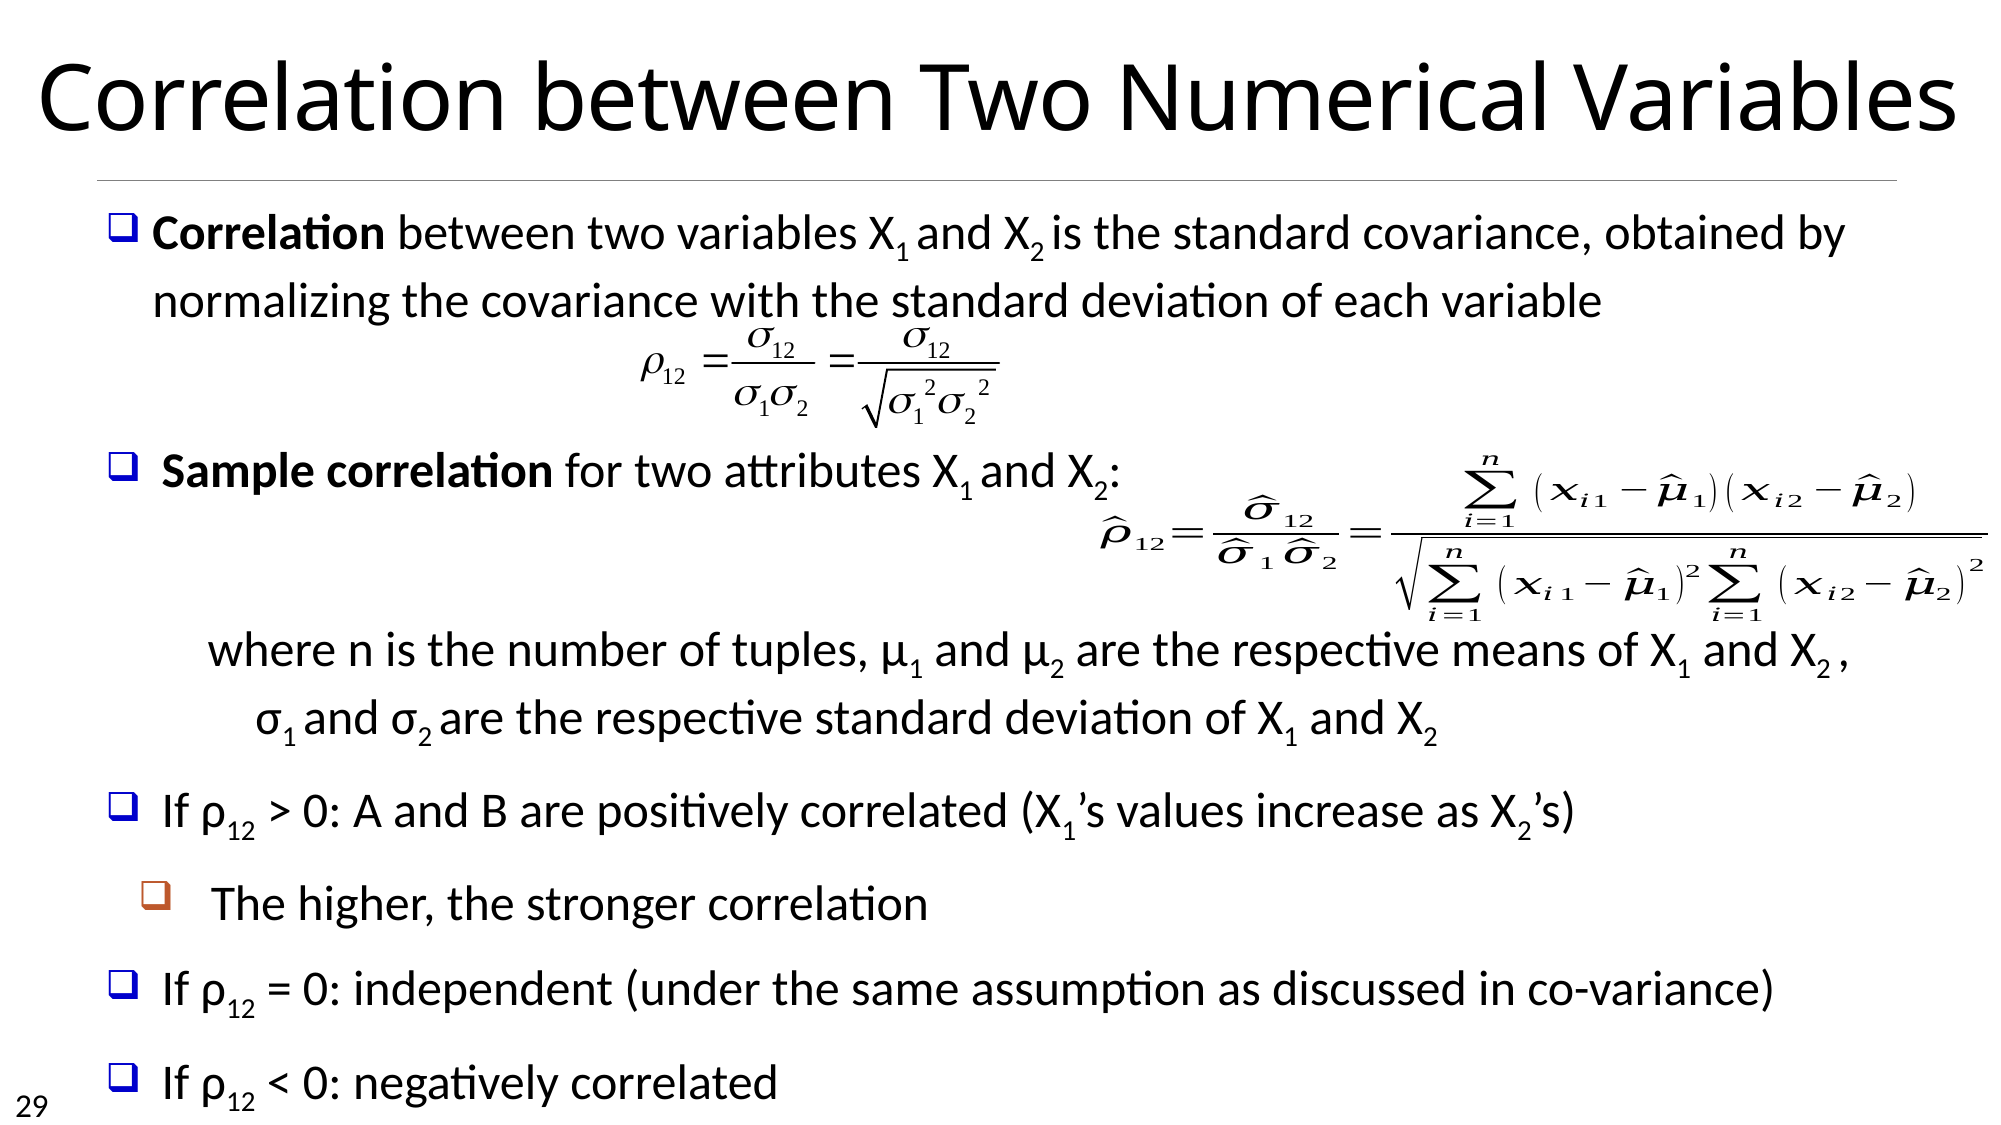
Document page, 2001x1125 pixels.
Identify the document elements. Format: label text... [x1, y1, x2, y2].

list Correlation between two variables X1 and X2 is the standard covariance, obtained by normalizing the covariance with the standard deviation of each variable Sample correlation for two attributes X1 and X2: where n is the number of tuples, µ1 and µ2 are the respective means of X1 and X2 , σ1 and σ2 are the respective standard deviation of X1 and X2 If ρ12 > 0: A and B are positively correlated (X1’s values increase as X2’s) The higher, the stronger correlation If ρ12 = 0: independent (under the same assumption as discussed in co-variance) If ρ12 < 0: negatively correlated [90, 191, 1882, 1086]
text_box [632, 307, 1008, 436]
title Correlation between Two Numerical Variables [0, 31, 2000, 157]
